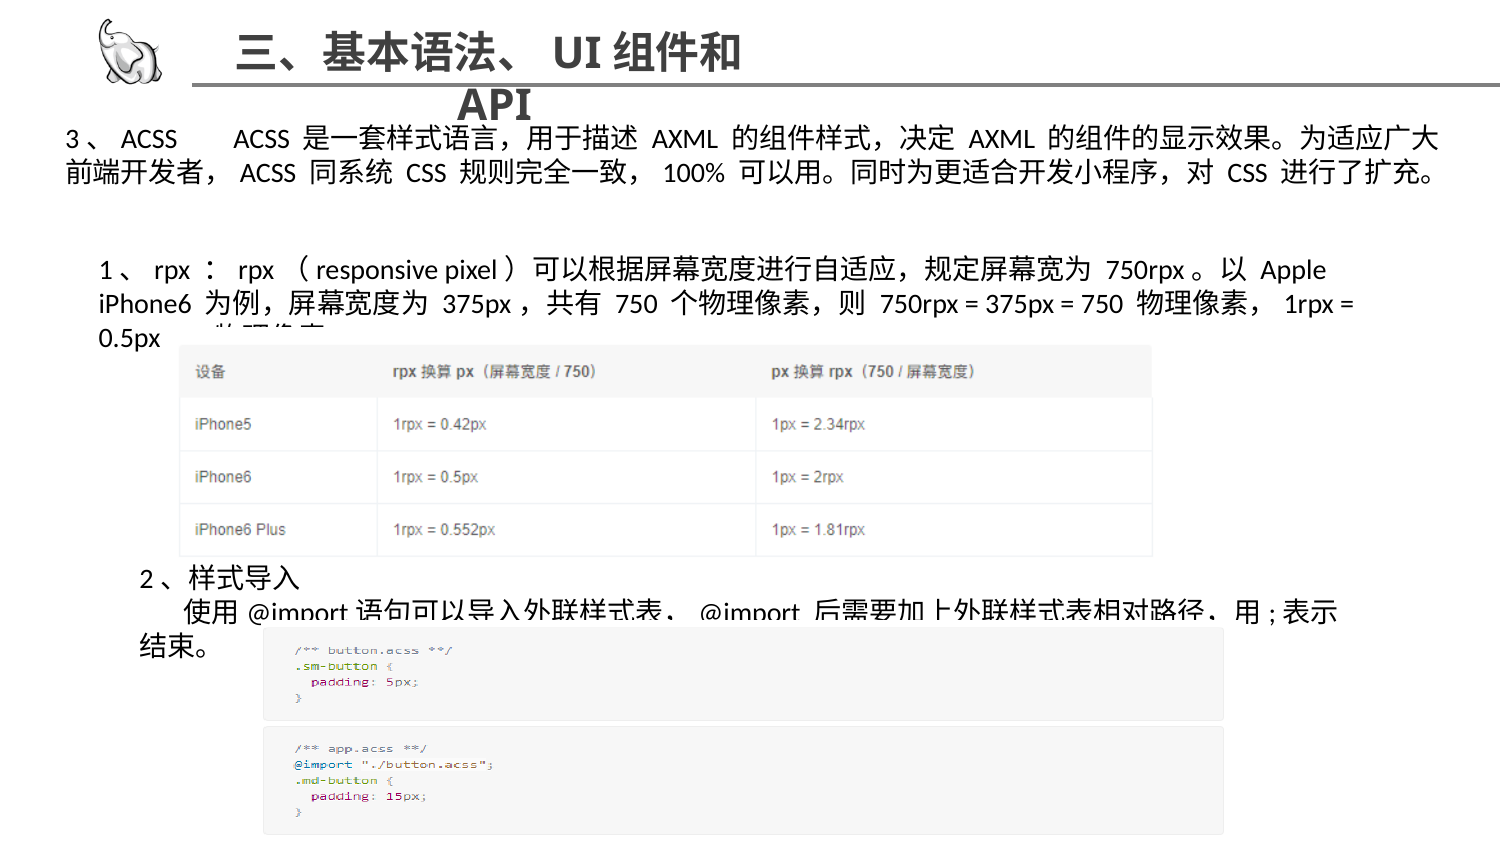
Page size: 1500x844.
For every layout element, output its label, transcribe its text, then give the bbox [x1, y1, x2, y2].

text_box 2、样式导入 使用@import语句可以导入外联样式表，@import 后需要加上外联样式表相对路径，用;表示结束。 [124, 553, 1376, 704]
text_box 1、rpx ：rpx（responsive pixel）可以根据屏幕宽度进行自适应，规定屏幕宽为 750rpx。以 Apple iPhone6 为例，屏幕宽度为 375px，共有 750 个物理像素，则 750rpx = 375px = 750 物理像素，1rpx = 0.5px = 1 物理像素。 [83, 244, 1434, 360]
text_box 3、ACSS ACSS 是一套样式语言，用于描述 AXML 的组件样式，决定 AXML 的组件的显示效果。为适应广大前端开发者，ACSS 同系统 CSS 规则完全一致，100% 可以用。同时为更适合开发小程序，对 CSS 进行了扩充。 [50, 113, 1476, 196]
picture [93, 17, 165, 90]
picture [261, 620, 1240, 844]
text_box 三、基本语法、UI组件和API [185, 17, 804, 113]
picture [164, 327, 1166, 575]
